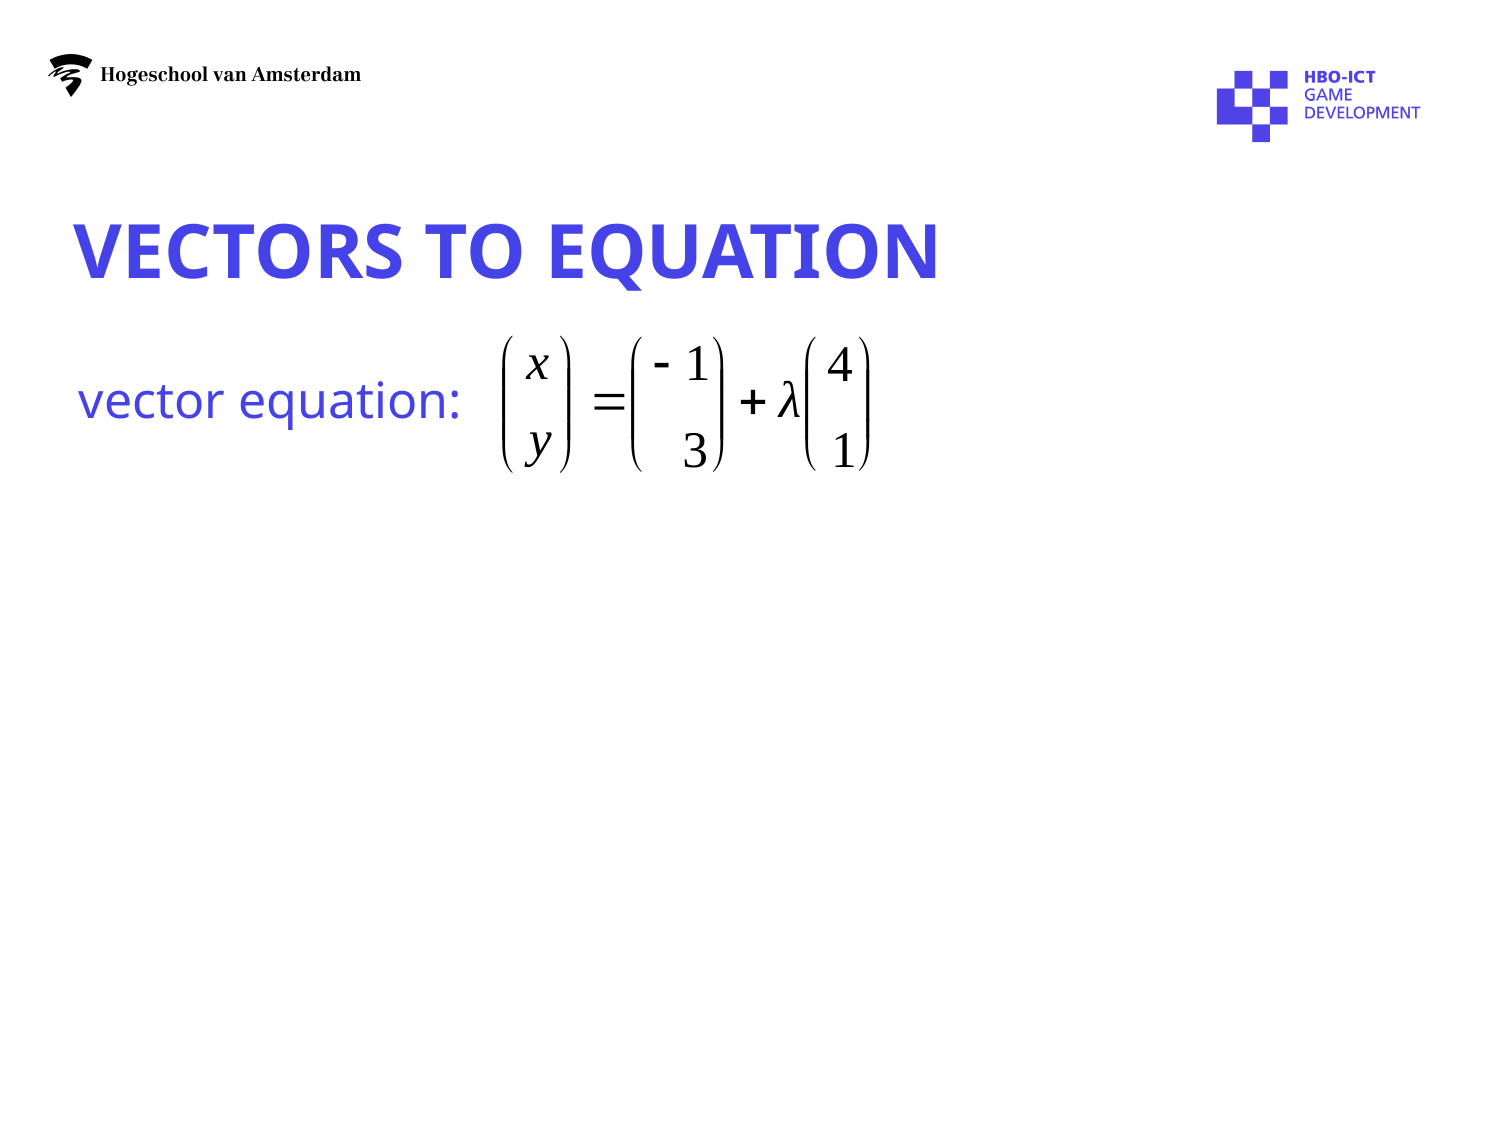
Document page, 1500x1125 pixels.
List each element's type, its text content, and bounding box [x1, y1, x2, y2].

picture [48, 54, 361, 97]
picture [1181, 35, 1447, 166]
text_box vector equation: [64, 361, 478, 437]
title vectors to equation [59, 154, 1409, 343]
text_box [491, 327, 887, 482]
